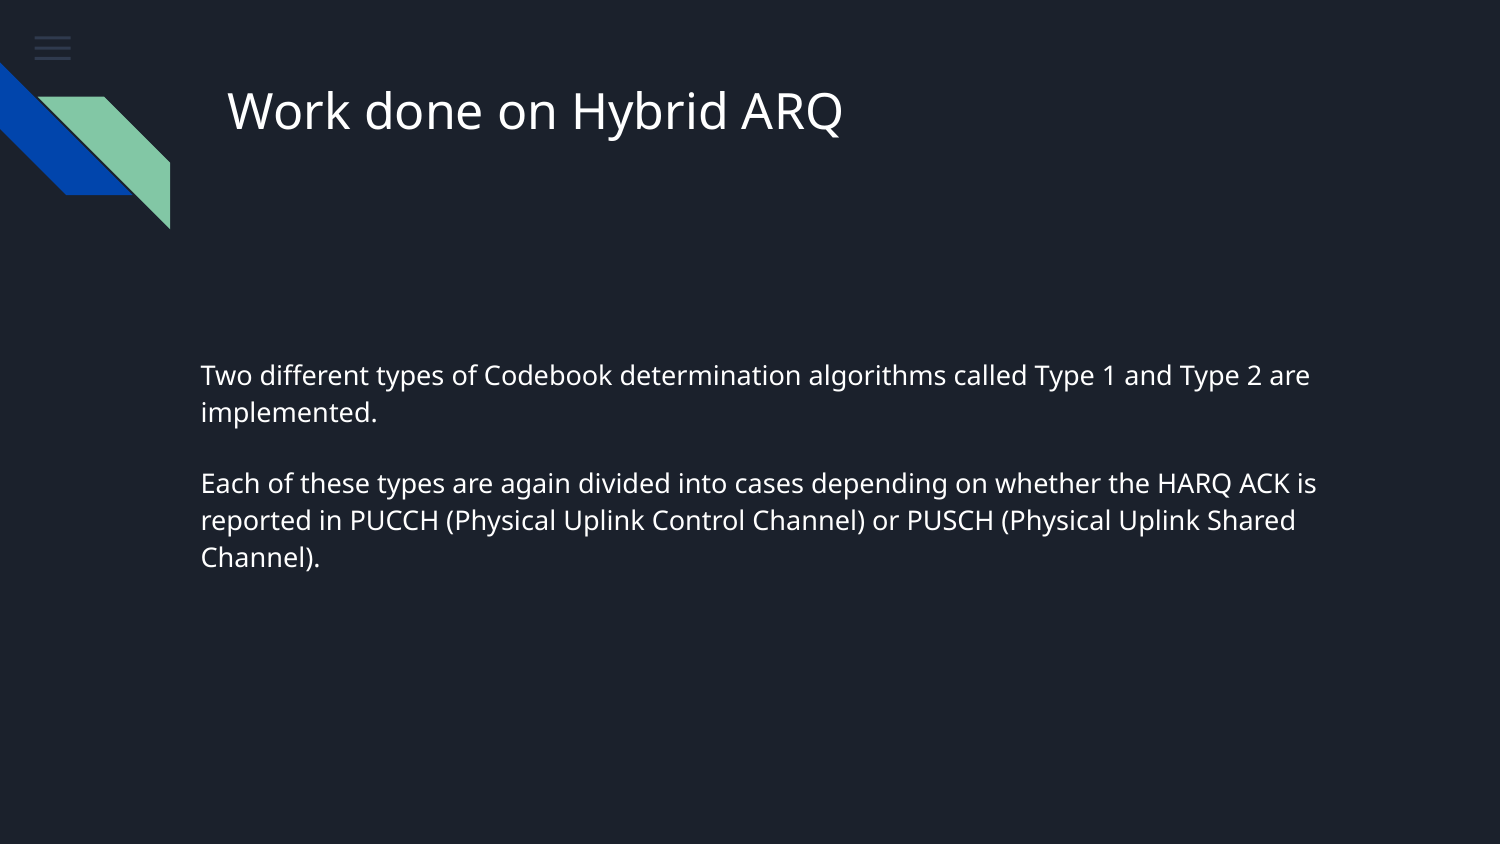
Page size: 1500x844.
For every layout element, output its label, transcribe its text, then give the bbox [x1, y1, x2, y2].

list Two different types of Codebook determination algorithms called Type 1 and Type 2 are implemented. Each of these types are again divided into cases depending on whether the HARQ ACK is reported in PUCCH (Physical Uplink Control Channel) or PUSCH (Physical Uplink Shared Channel). [185, 338, 1349, 827]
title Work done on Hybrid ARQ [212, 64, 1368, 215]
